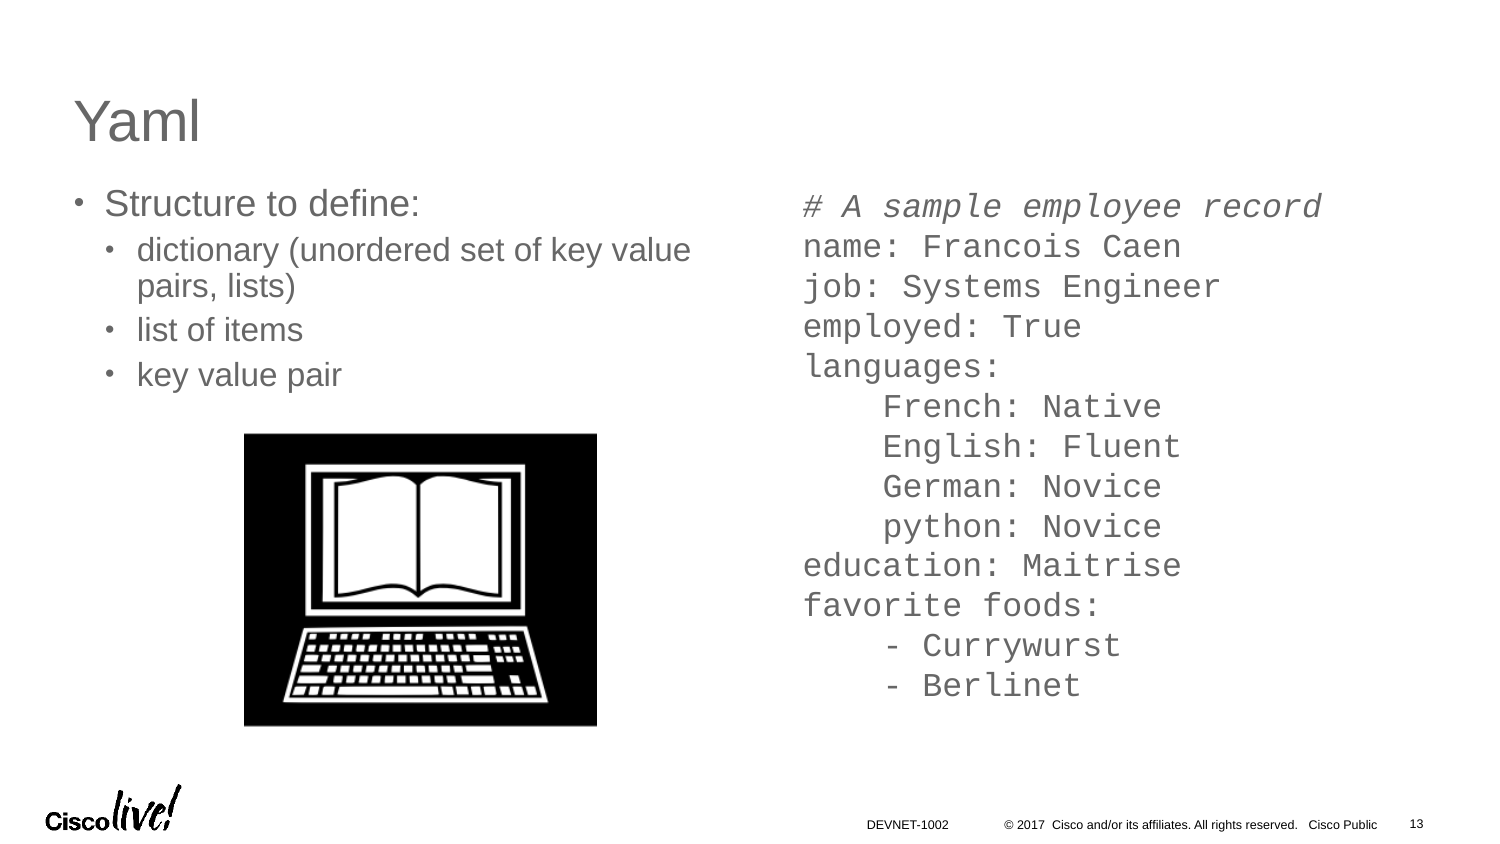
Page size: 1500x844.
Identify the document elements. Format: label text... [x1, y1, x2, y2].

footer DEVNET-1002 [856, 811, 975, 838]
list Structure to define: dictionary (unordered set of key value pairs, lists) list of items key value pair [58, 176, 726, 712]
slide_number 13 [1379, 801, 1439, 844]
picture [244, 432, 597, 727]
title Yaml [58, 35, 1455, 162]
list # A sample employee record name: Francois Caen job: Systems Engineer employed: True languages: French: Native English: Fluent German: Novice python: Novice education: Maitrise favorite foods: - Currywurst - Berlinet [787, 176, 1455, 711]
picture [45, 784, 182, 835]
